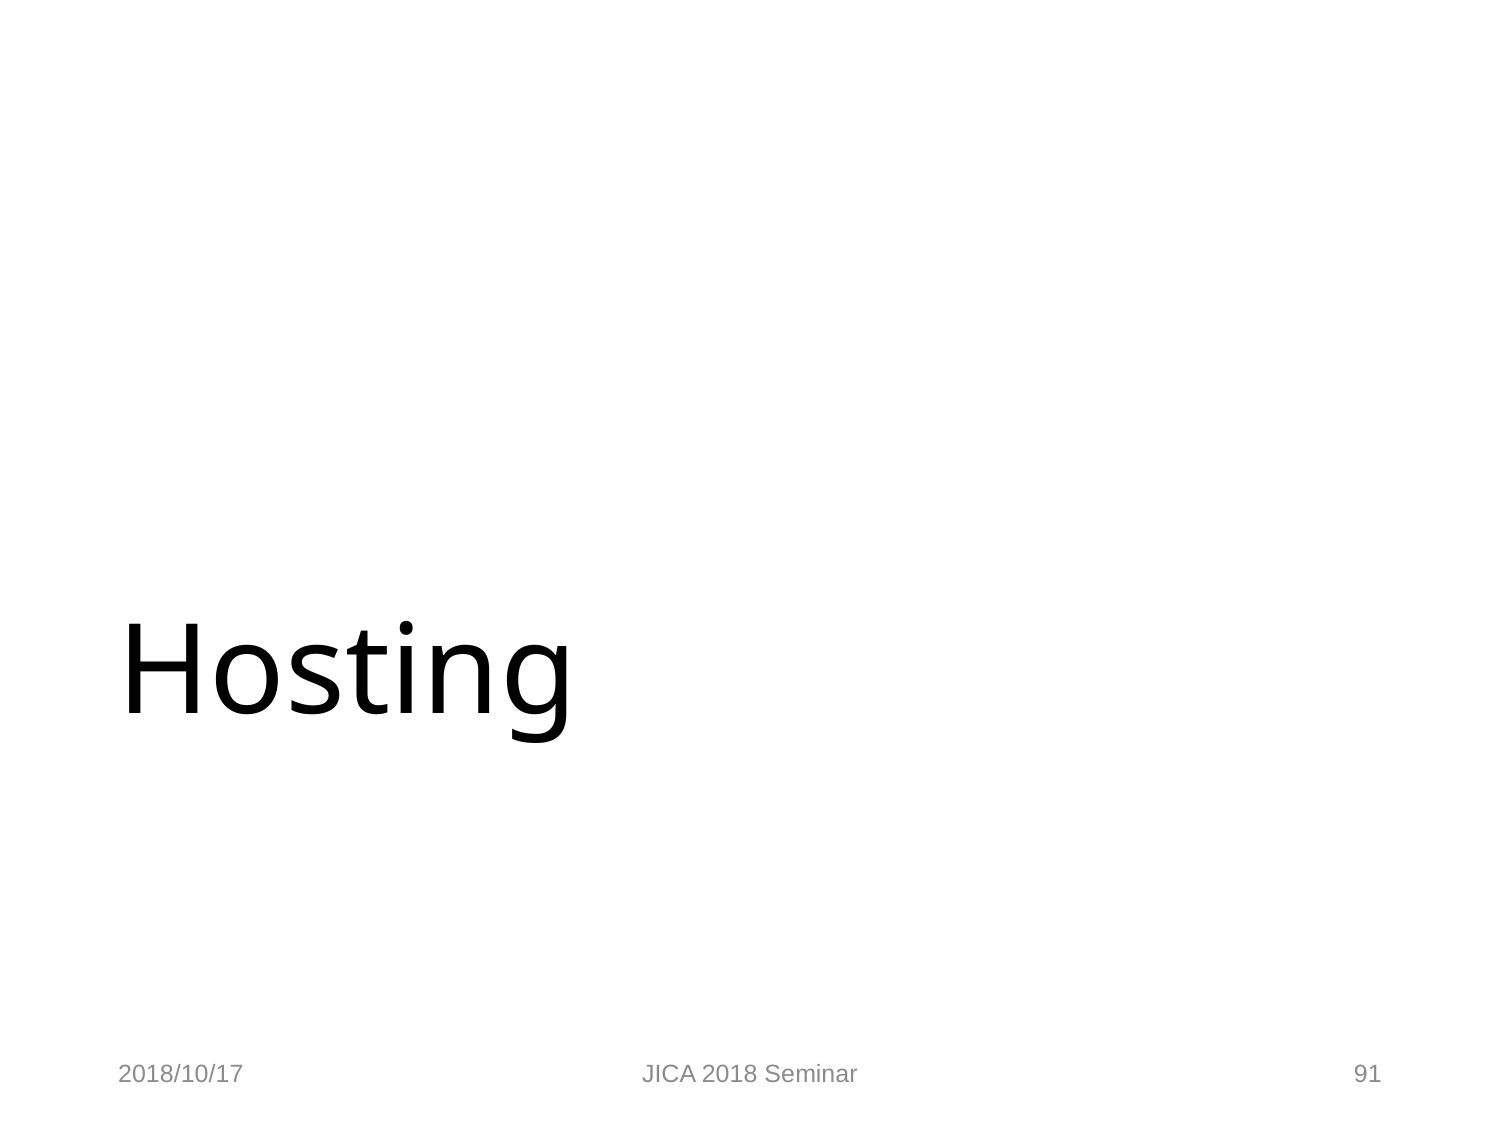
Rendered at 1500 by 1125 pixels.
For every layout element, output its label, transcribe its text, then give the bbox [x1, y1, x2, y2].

slide_number 91 [1059, 1042, 1397, 1103]
footer JICA 2018 Seminar [496, 1042, 1004, 1103]
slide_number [103, 1042, 441, 1103]
title Hosting [102, 280, 1397, 749]
